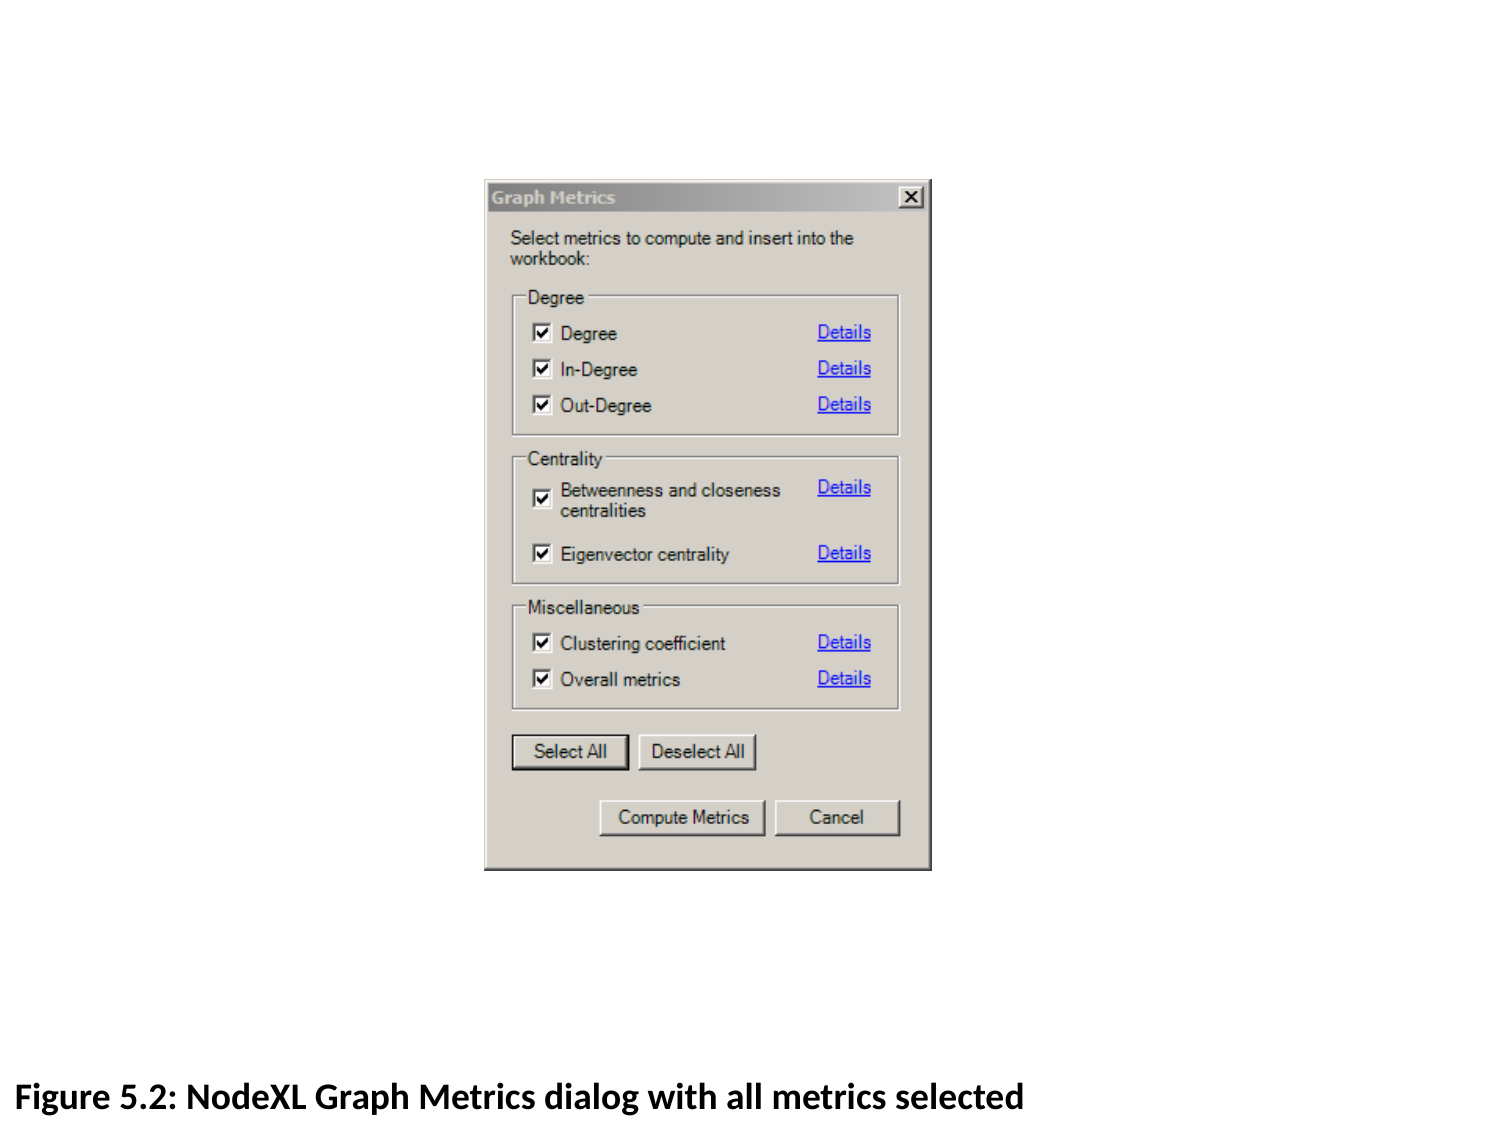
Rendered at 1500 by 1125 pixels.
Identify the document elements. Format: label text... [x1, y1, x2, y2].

picture [484, 179, 932, 871]
text_box Figure 5.2: NodeXL Graph Metrics dialog with all metrics selected [0, 1064, 1500, 1125]
